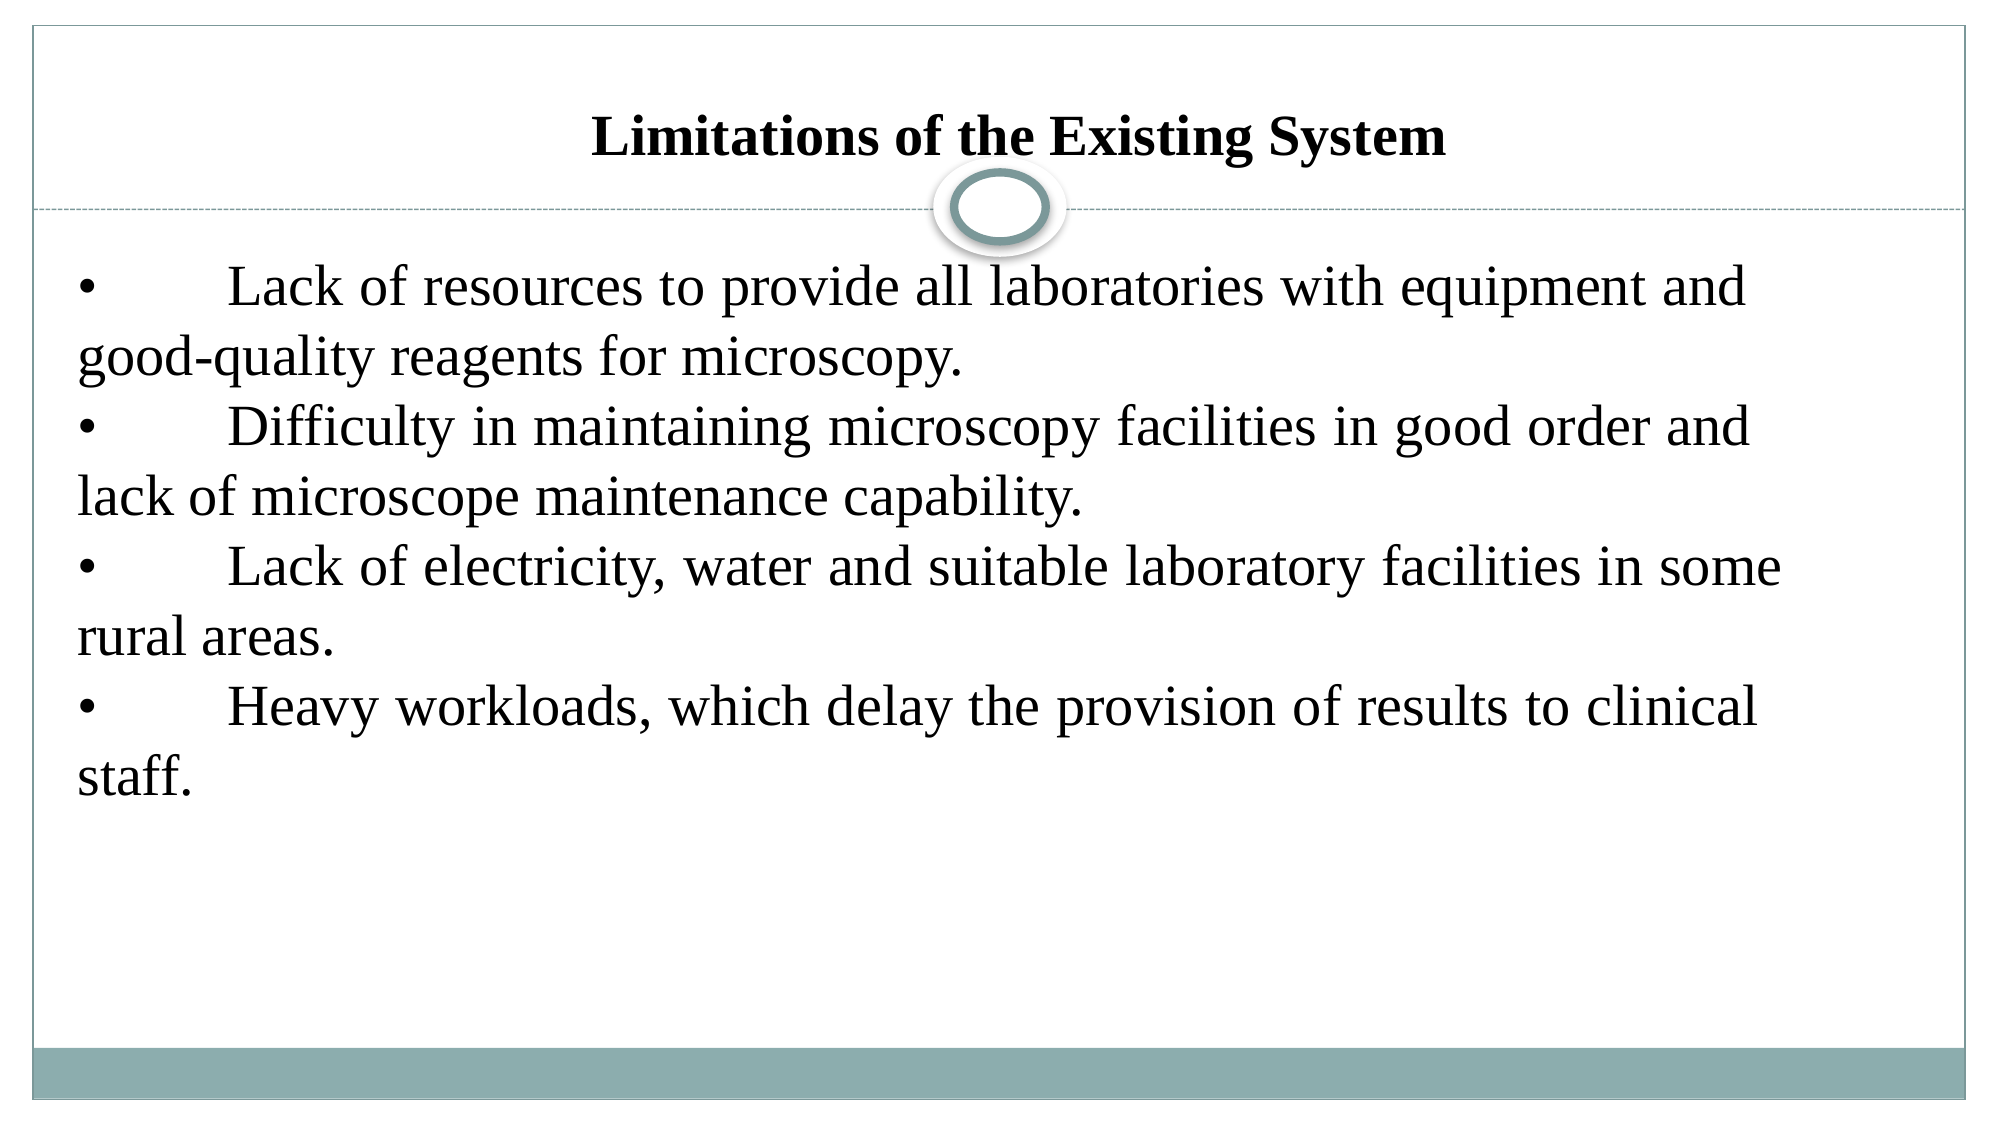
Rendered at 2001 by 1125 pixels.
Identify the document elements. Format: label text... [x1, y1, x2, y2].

text_box Limitations of the Existing System [576, 89, 1463, 175]
text_box • Lack of resources to provide all laboratories with equipment and good-quality reagents for microscopy. • Difficulty in maintaining microscopy facilities in good order and lack of microscope maintenance capability. • Lack of electricity, water and suitable laboratory facilities in some rural areas. • Heavy workloads, which delay the provision of results to clinical staff. [62, 239, 1907, 955]
